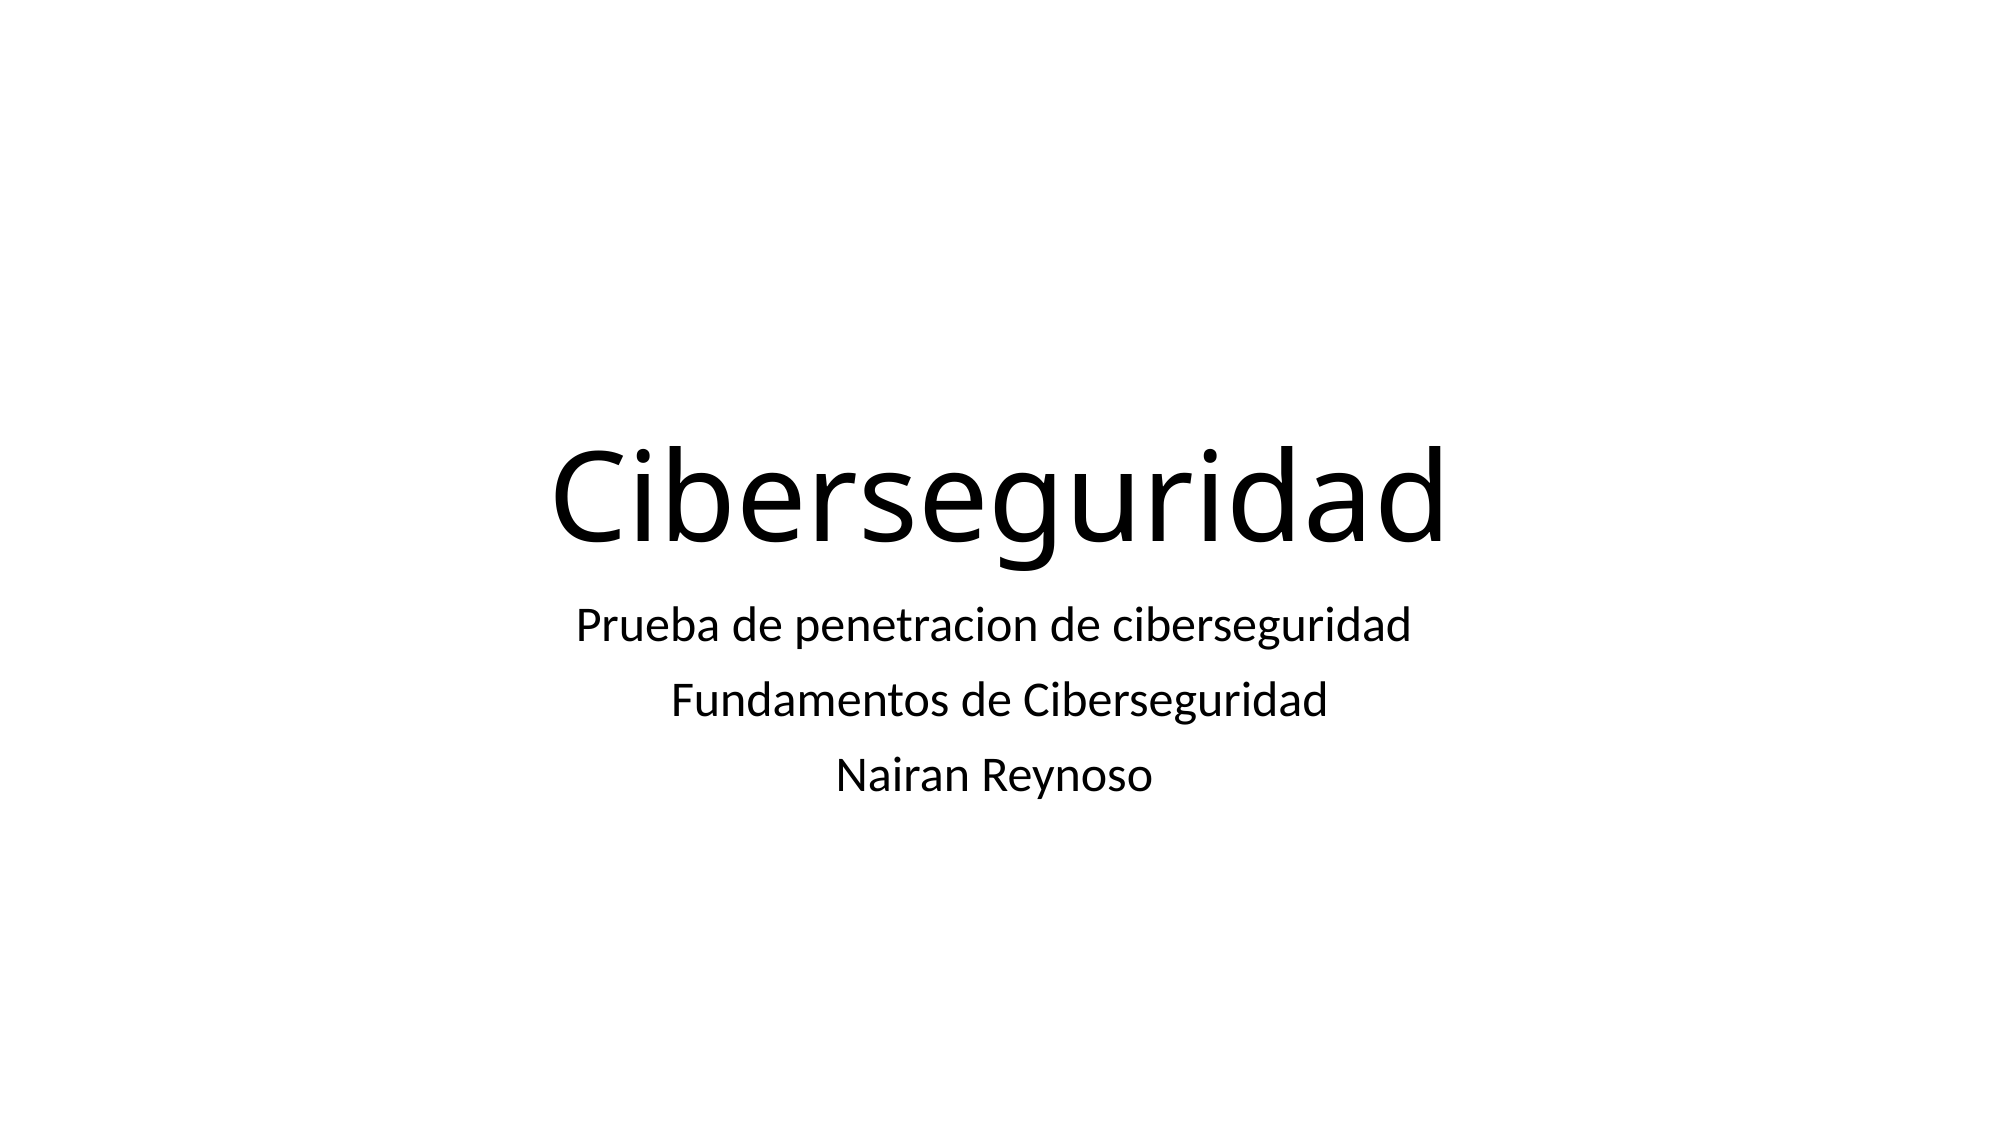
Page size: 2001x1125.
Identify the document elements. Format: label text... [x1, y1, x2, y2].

subtitle Prueba de penetracion de ciberseguridad Fundamentos de Ciberseguridad Nairan Reynoso [249, 590, 1750, 863]
title Ciberseguridad [249, 184, 1750, 576]
